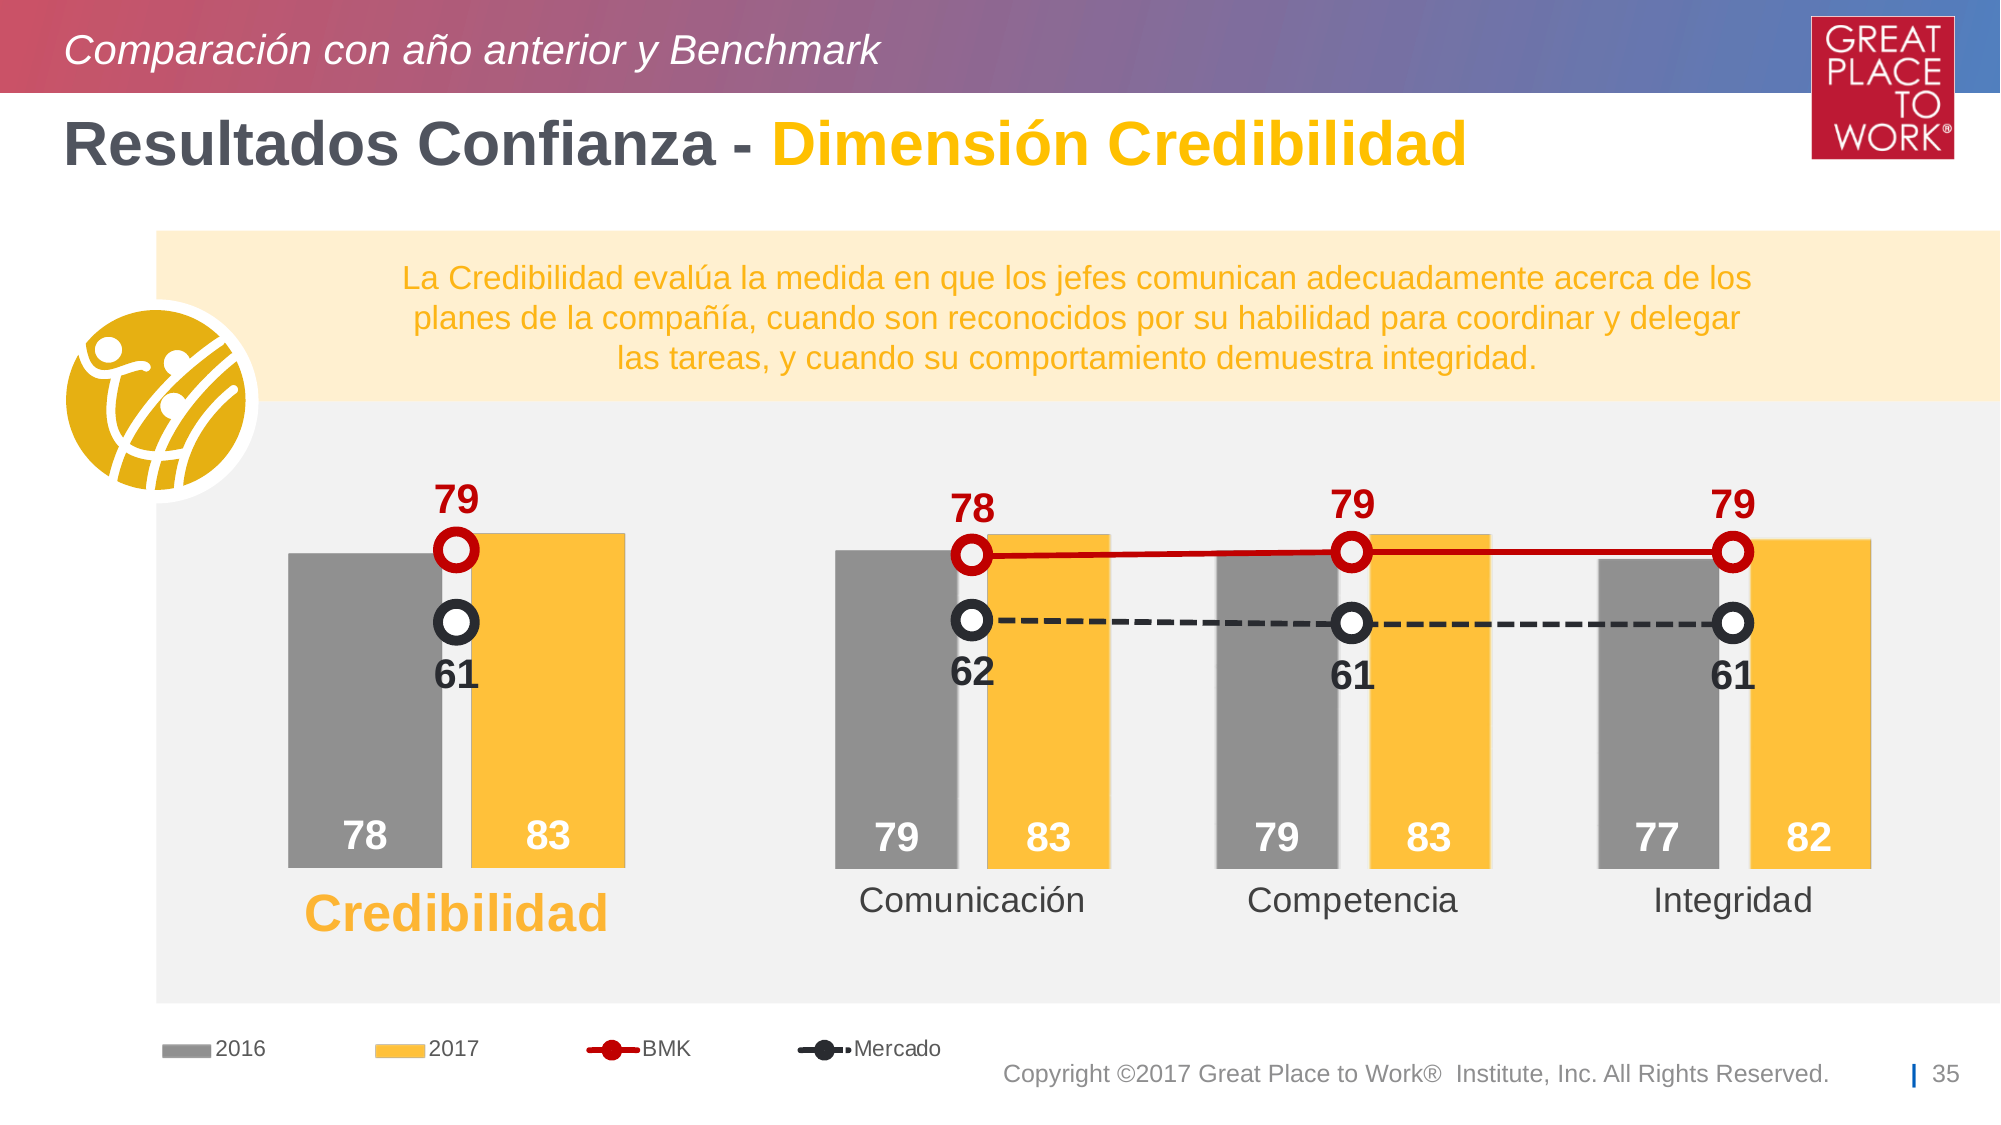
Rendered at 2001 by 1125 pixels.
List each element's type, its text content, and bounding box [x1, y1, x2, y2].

picture [50, 422, 1991, 1078]
text_box [259, 402, 2000, 1004]
footer Copyright ©2017 Great Place to Work® Institute, Inc. All Rights Reserved. [978, 1078, 1846, 1103]
subtitle Comparación con año anterior y Benchmark [48, 21, 1894, 90]
slide_number | 35 [1846, 1078, 1976, 1103]
title Resultados Confianza - Dimensión Credibilidad [48, 92, 1976, 200]
picture [0, 0, 2000, 93]
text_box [54, 299, 259, 422]
text_box La Credibilidad evalúa la medida en que los jefes comunican adecuadamente acerca de los planes de la compañía, cuando son reconocidos por su habilidad para coordinar y delegar las tareas, y cuando su comportamiento demuestra integridad. [156, 230, 2000, 402]
